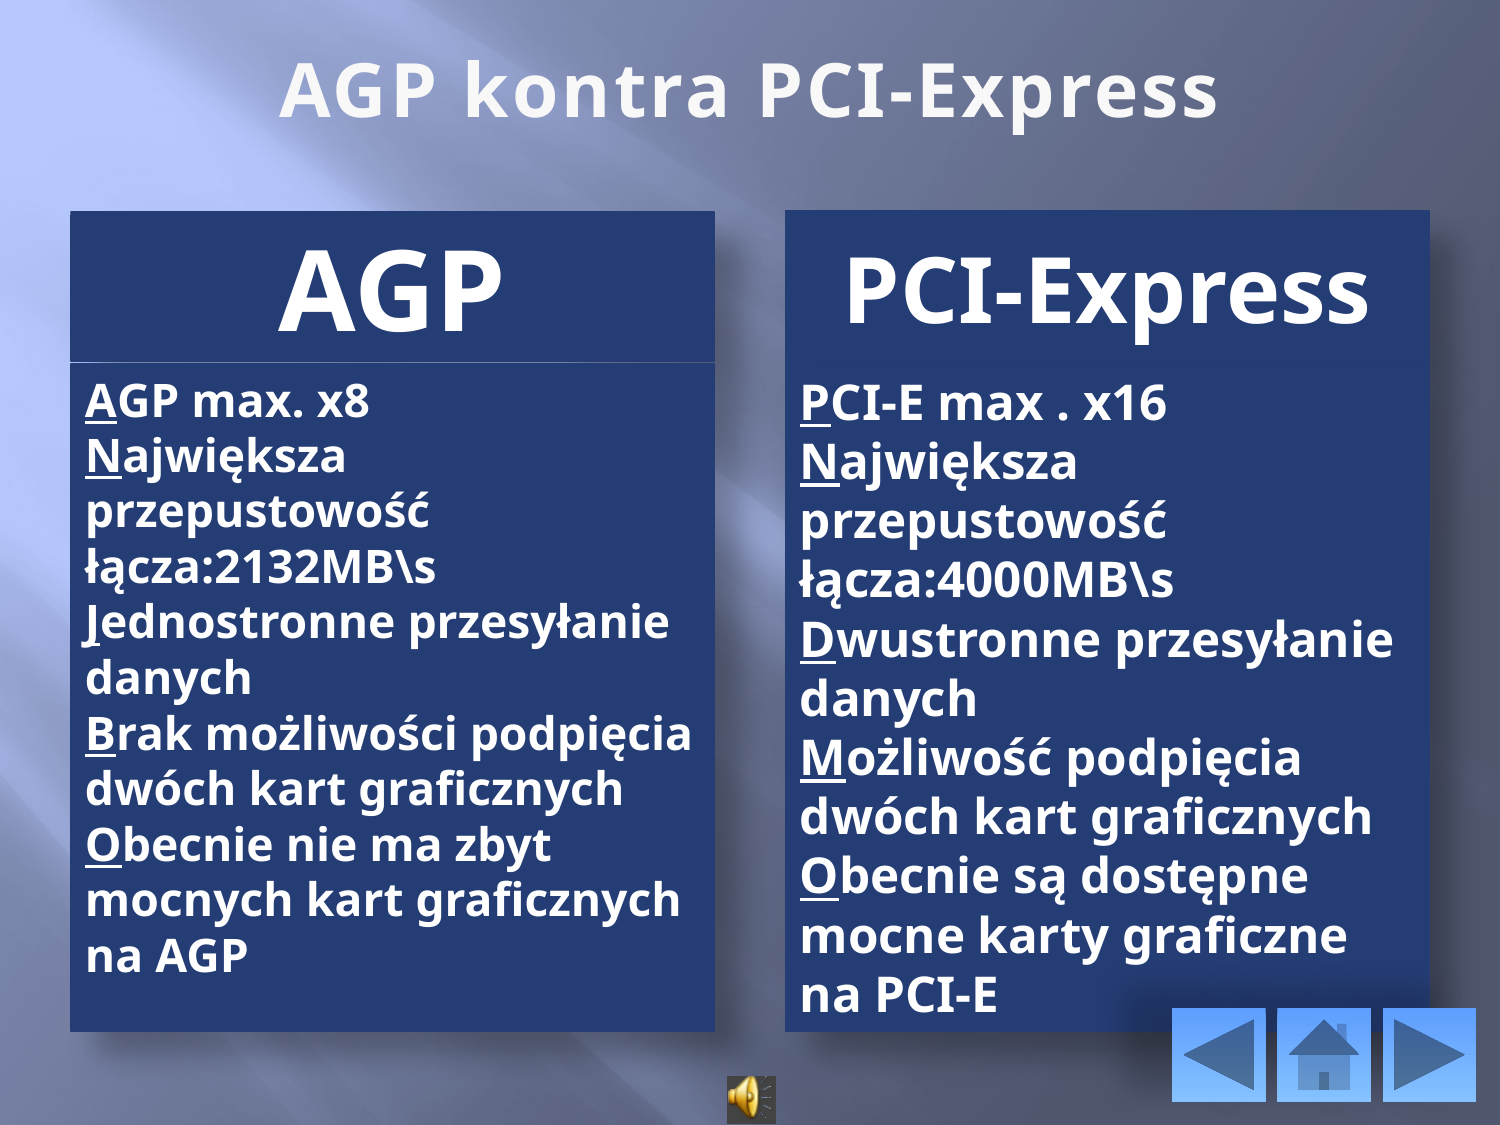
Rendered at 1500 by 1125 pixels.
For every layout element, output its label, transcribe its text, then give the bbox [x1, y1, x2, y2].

text_box [1275, 1006, 1373, 1104]
text_box AGP max. x8 Największa przepustowość łącza:2132MB\s Jednostronne przesyłanie danych Brak możliwości podpięcia dwóch kart graficznych Obecnie nie ma zbyt mocnych kart graficznych na AGP [70, 363, 715, 1032]
title AGP kontra PCI-Express [0, 0, 1500, 176]
text_box PCI-Express [785, 210, 1430, 363]
text_box [1381, 1006, 1479, 1104]
picture [726, 1074, 777, 1125]
text_box [1170, 1006, 1268, 1104]
text_box AGP [70, 211, 715, 362]
text_box PCI-E max . x16 Największa przepustowość łącza:4000MB\s Dwustronne przesyłanie danych Możliwość podpięcia dwóch kart graficznych Obecnie są dostępne mocne karty graficzne na PCI-E [785, 363, 1430, 1032]
